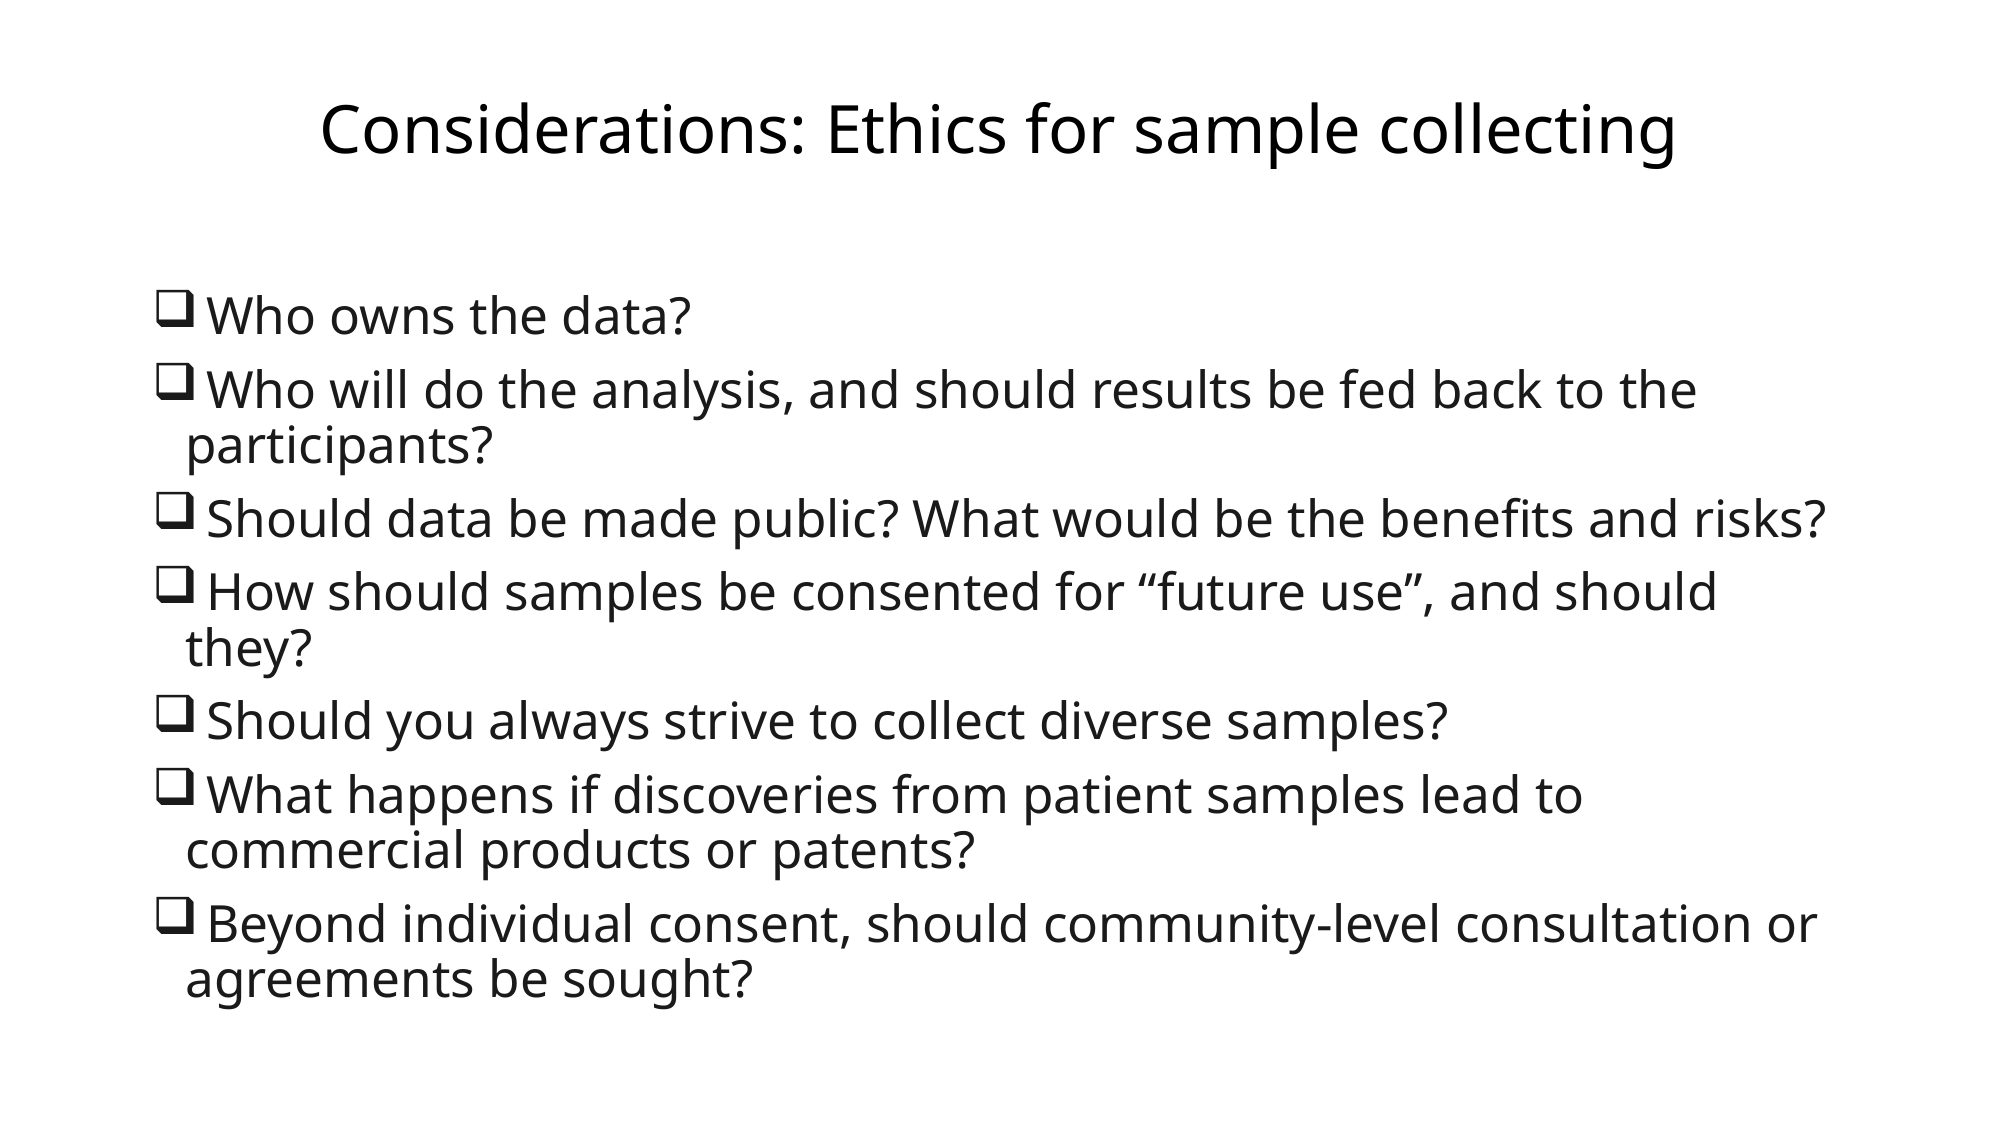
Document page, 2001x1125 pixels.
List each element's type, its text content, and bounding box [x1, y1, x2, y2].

title Considerations: Ethics for sample collecting [17, 23, 1983, 241]
list Who owns the data? Who will do the analysis, and should results be fed back to the participants? Should data be made public? What would be the benefits and risks? How should samples be consented for “future use”, and should they? Should you always strive to collect diverse samples? What happens if discoveries from patient samples lead to commercial products or patents? Beyond individual consent, should community-level consultation or agreements be sought? [137, 203, 1863, 1053]
